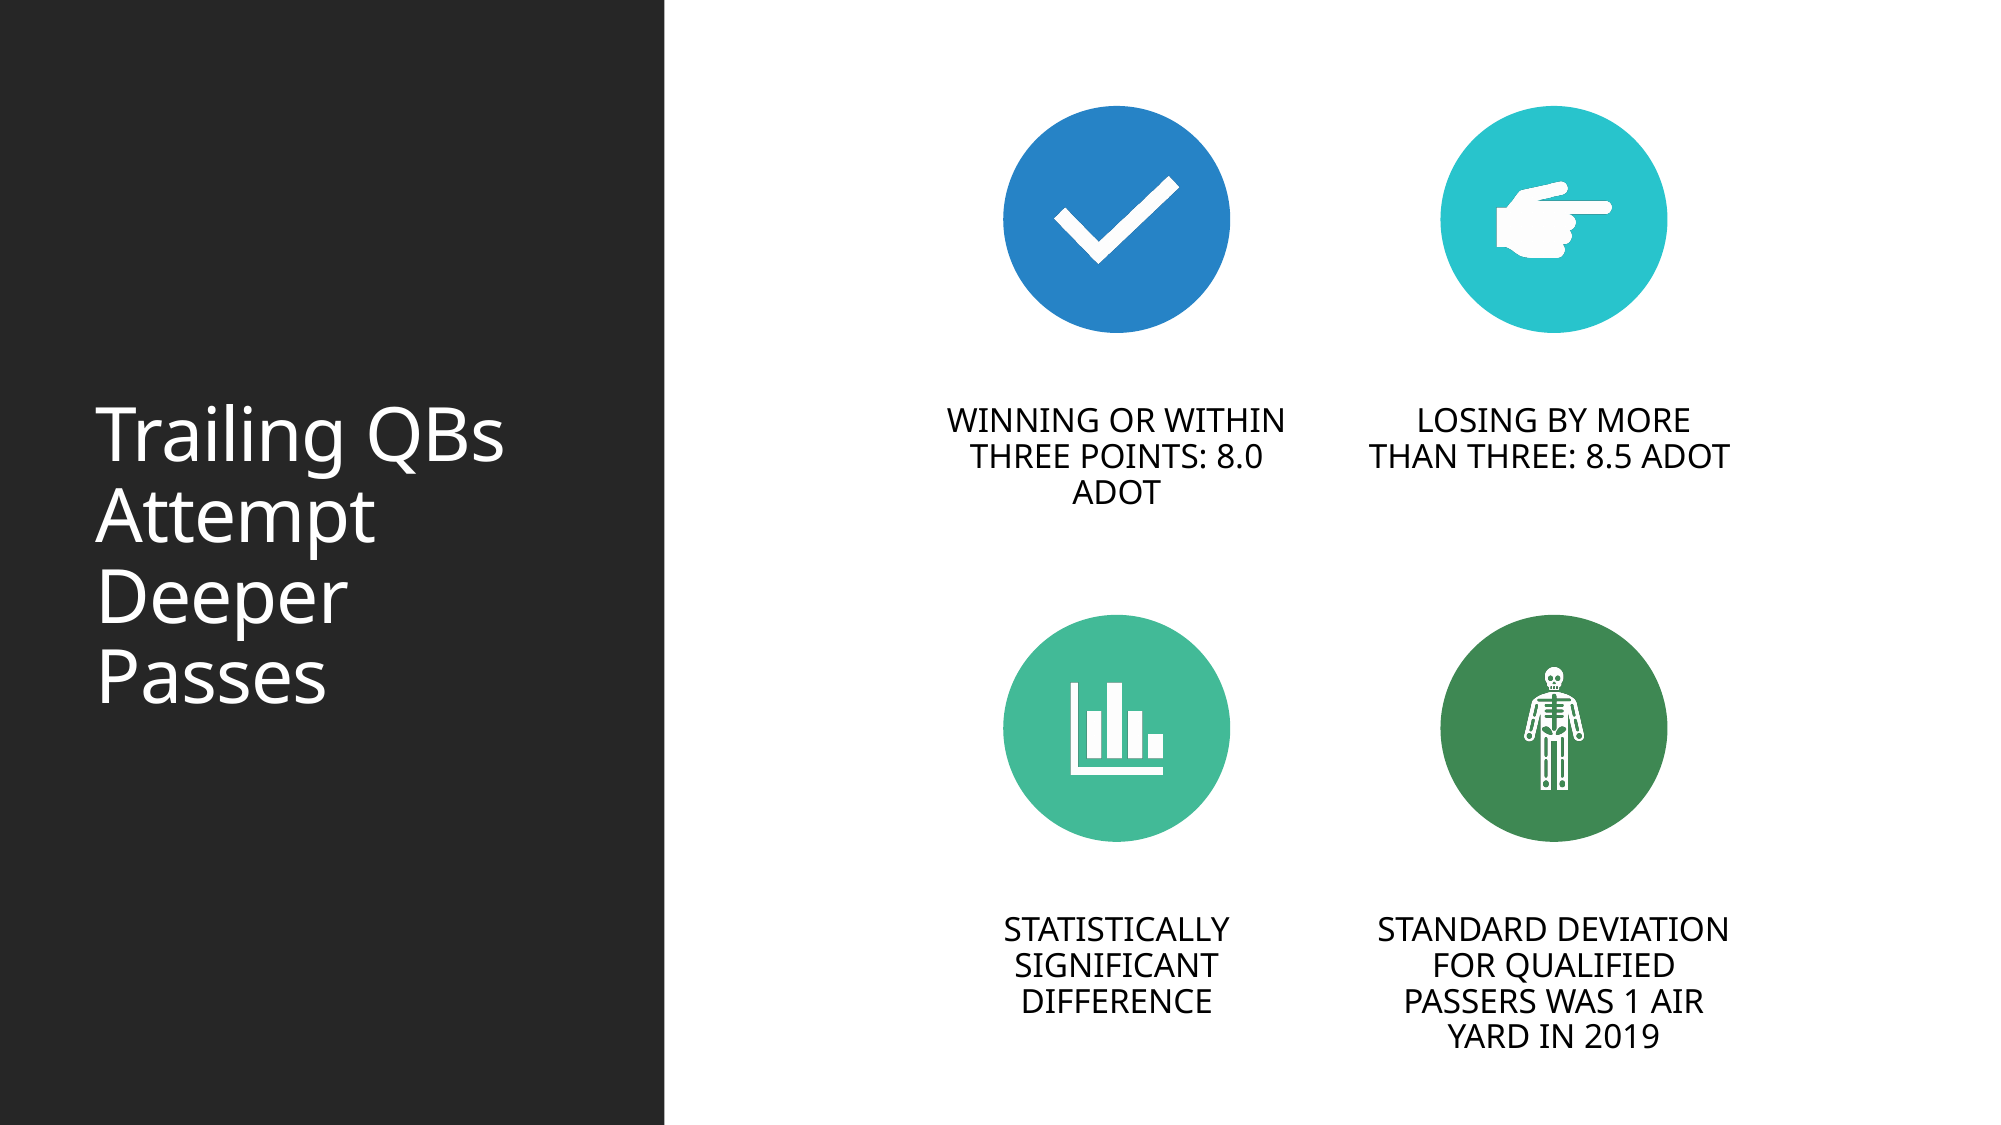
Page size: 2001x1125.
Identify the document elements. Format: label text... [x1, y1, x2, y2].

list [777, 104, 1894, 1033]
text_box [0, 0, 666, 1125]
text_box [666, 0, 2000, 1125]
title Trailing QBs Attempt Deeper Passes [80, 84, 587, 1032]
